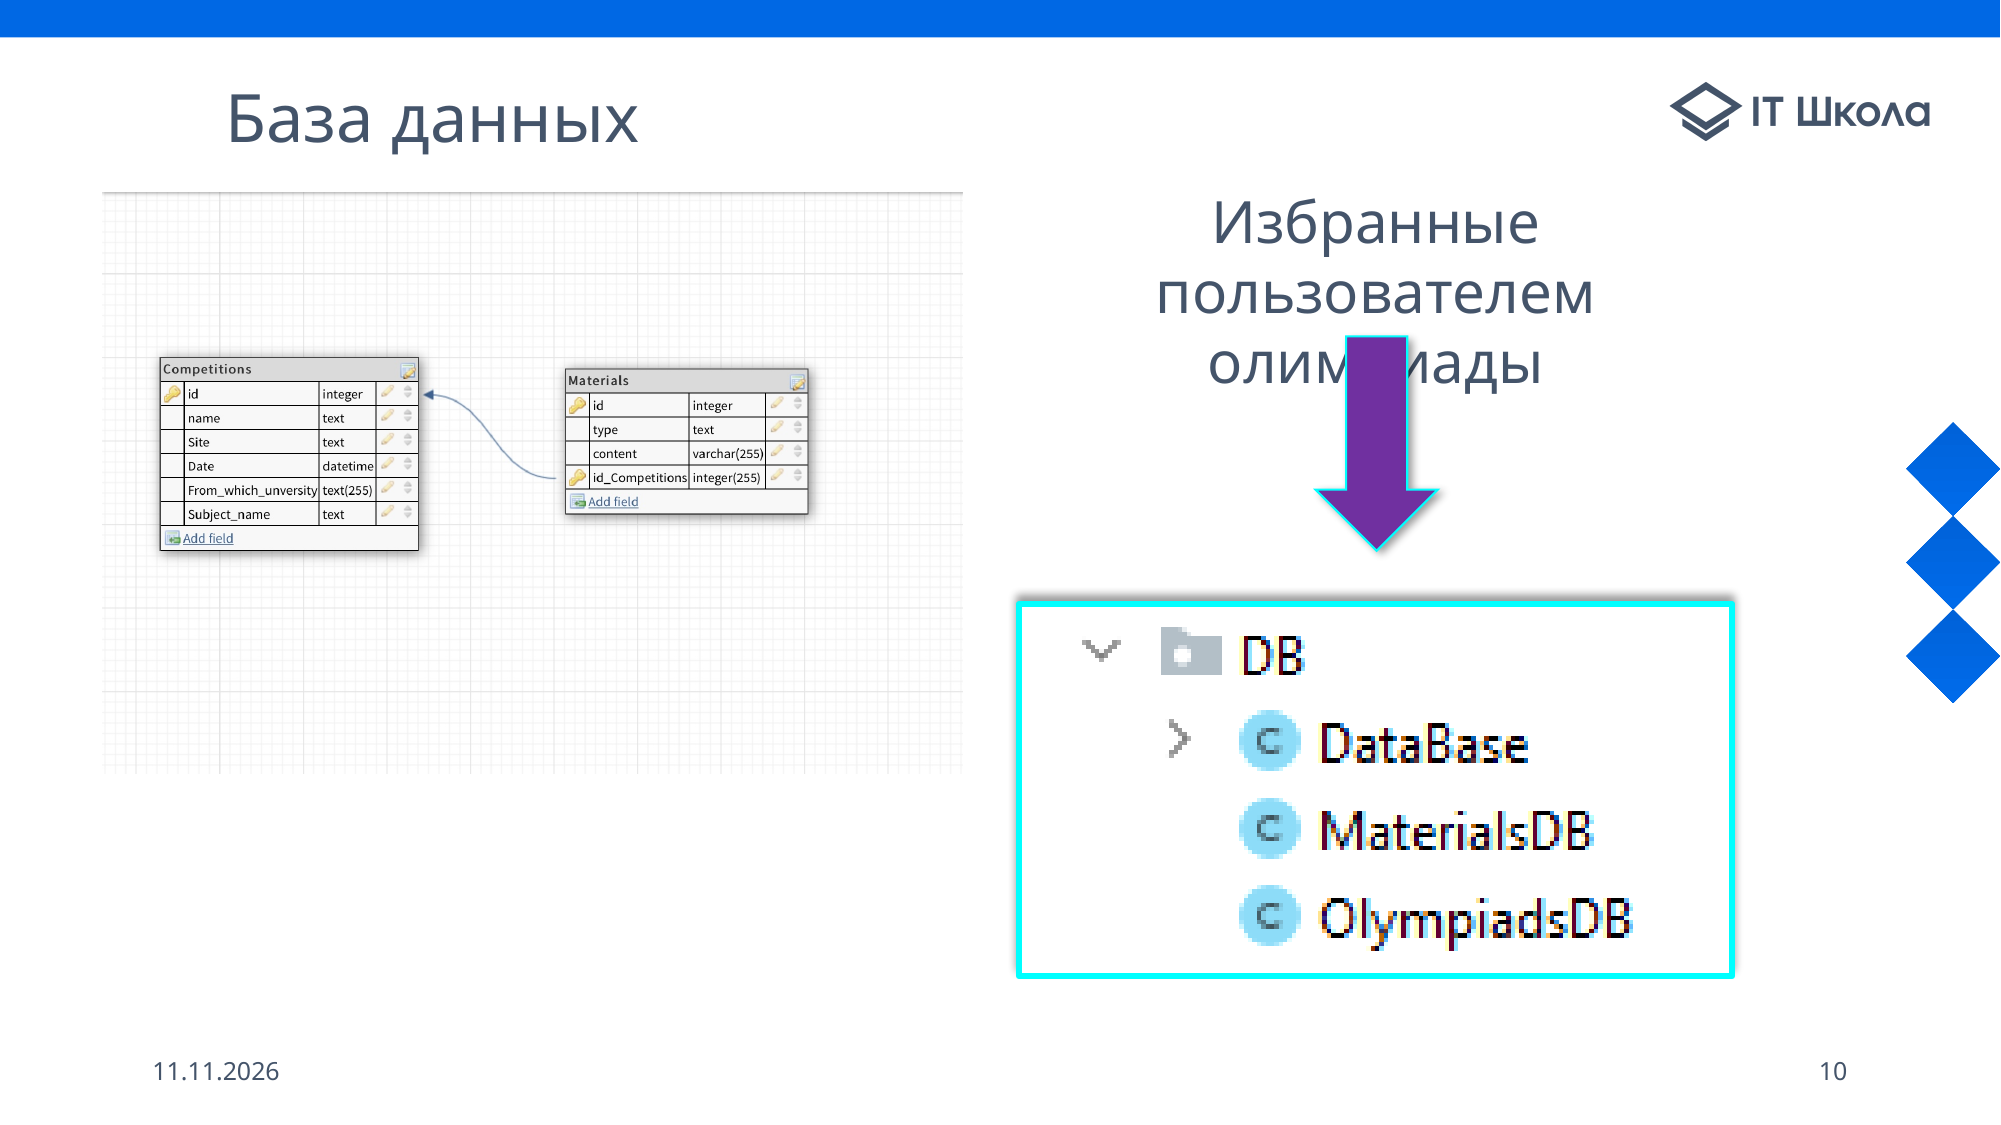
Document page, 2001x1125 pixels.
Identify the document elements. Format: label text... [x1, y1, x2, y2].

text_box Избранные пользователем олимпиады [1017, 177, 1734, 403]
slide_number 10 [1412, 1042, 1863, 1103]
picture [1614, 46, 1985, 177]
text_box [1313, 335, 1441, 553]
title База данных [210, 66, 1729, 180]
picture [102, 192, 963, 774]
picture [1021, 607, 1730, 973]
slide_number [137, 1042, 588, 1103]
